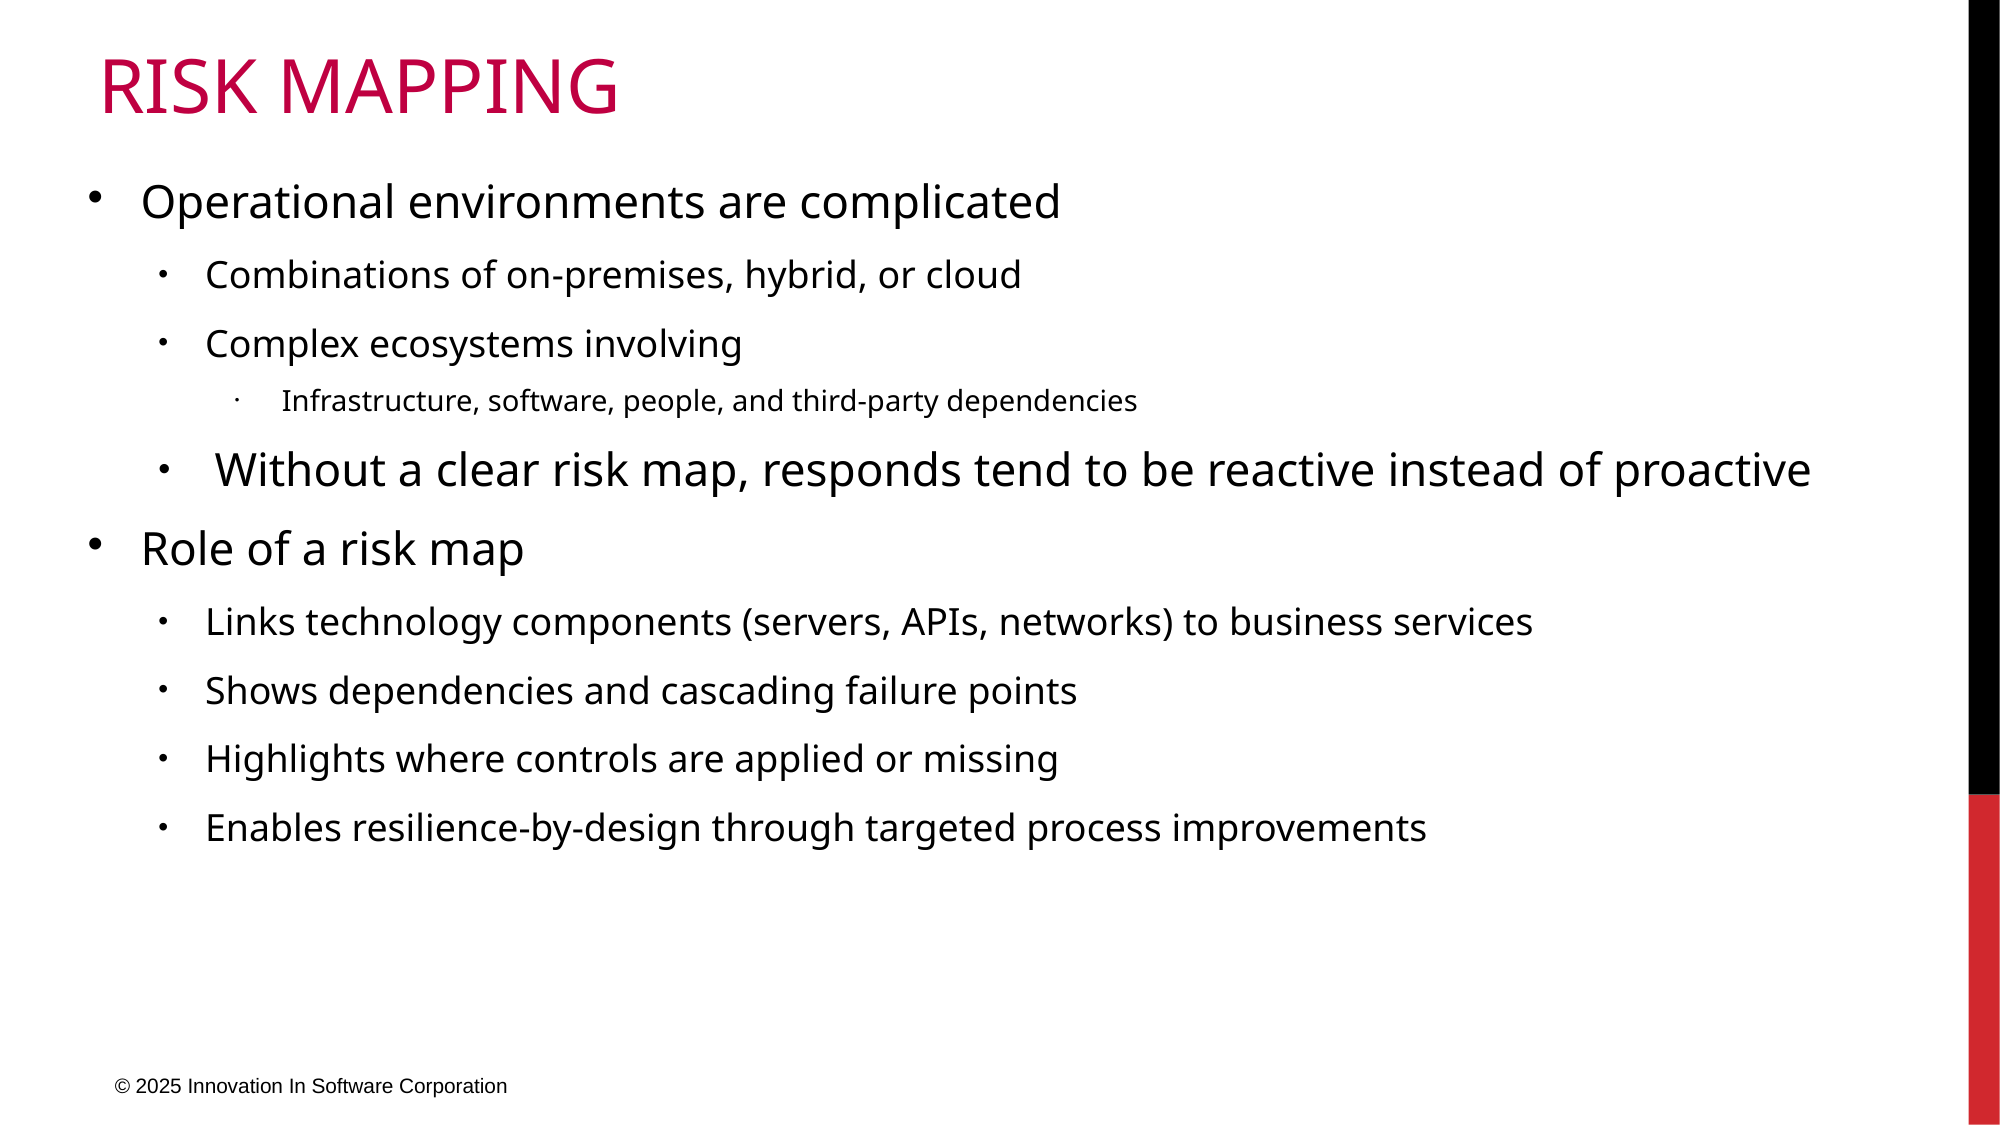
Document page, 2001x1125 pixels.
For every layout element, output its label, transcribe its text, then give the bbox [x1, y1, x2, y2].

list Operational environments are complicated Combinations of on-premises, hybrid, or cloud Complex ecosystems involving Infrastructure, software, people, and third-party dependencies Without a clear risk map, responds tend to be reactive instead of proactive Role of a risk map Links technology components (servers, APIs, networks) to business services Shows dependencies and cascading failure points Highlights where controls are applied or missing Enables resilience-by-design through targeted process improvements [69, 172, 1874, 1001]
title Risk Mapping [98, 23, 1413, 143]
footer © 2025 Innovation In Software Corporation [99, 1065, 850, 1112]
